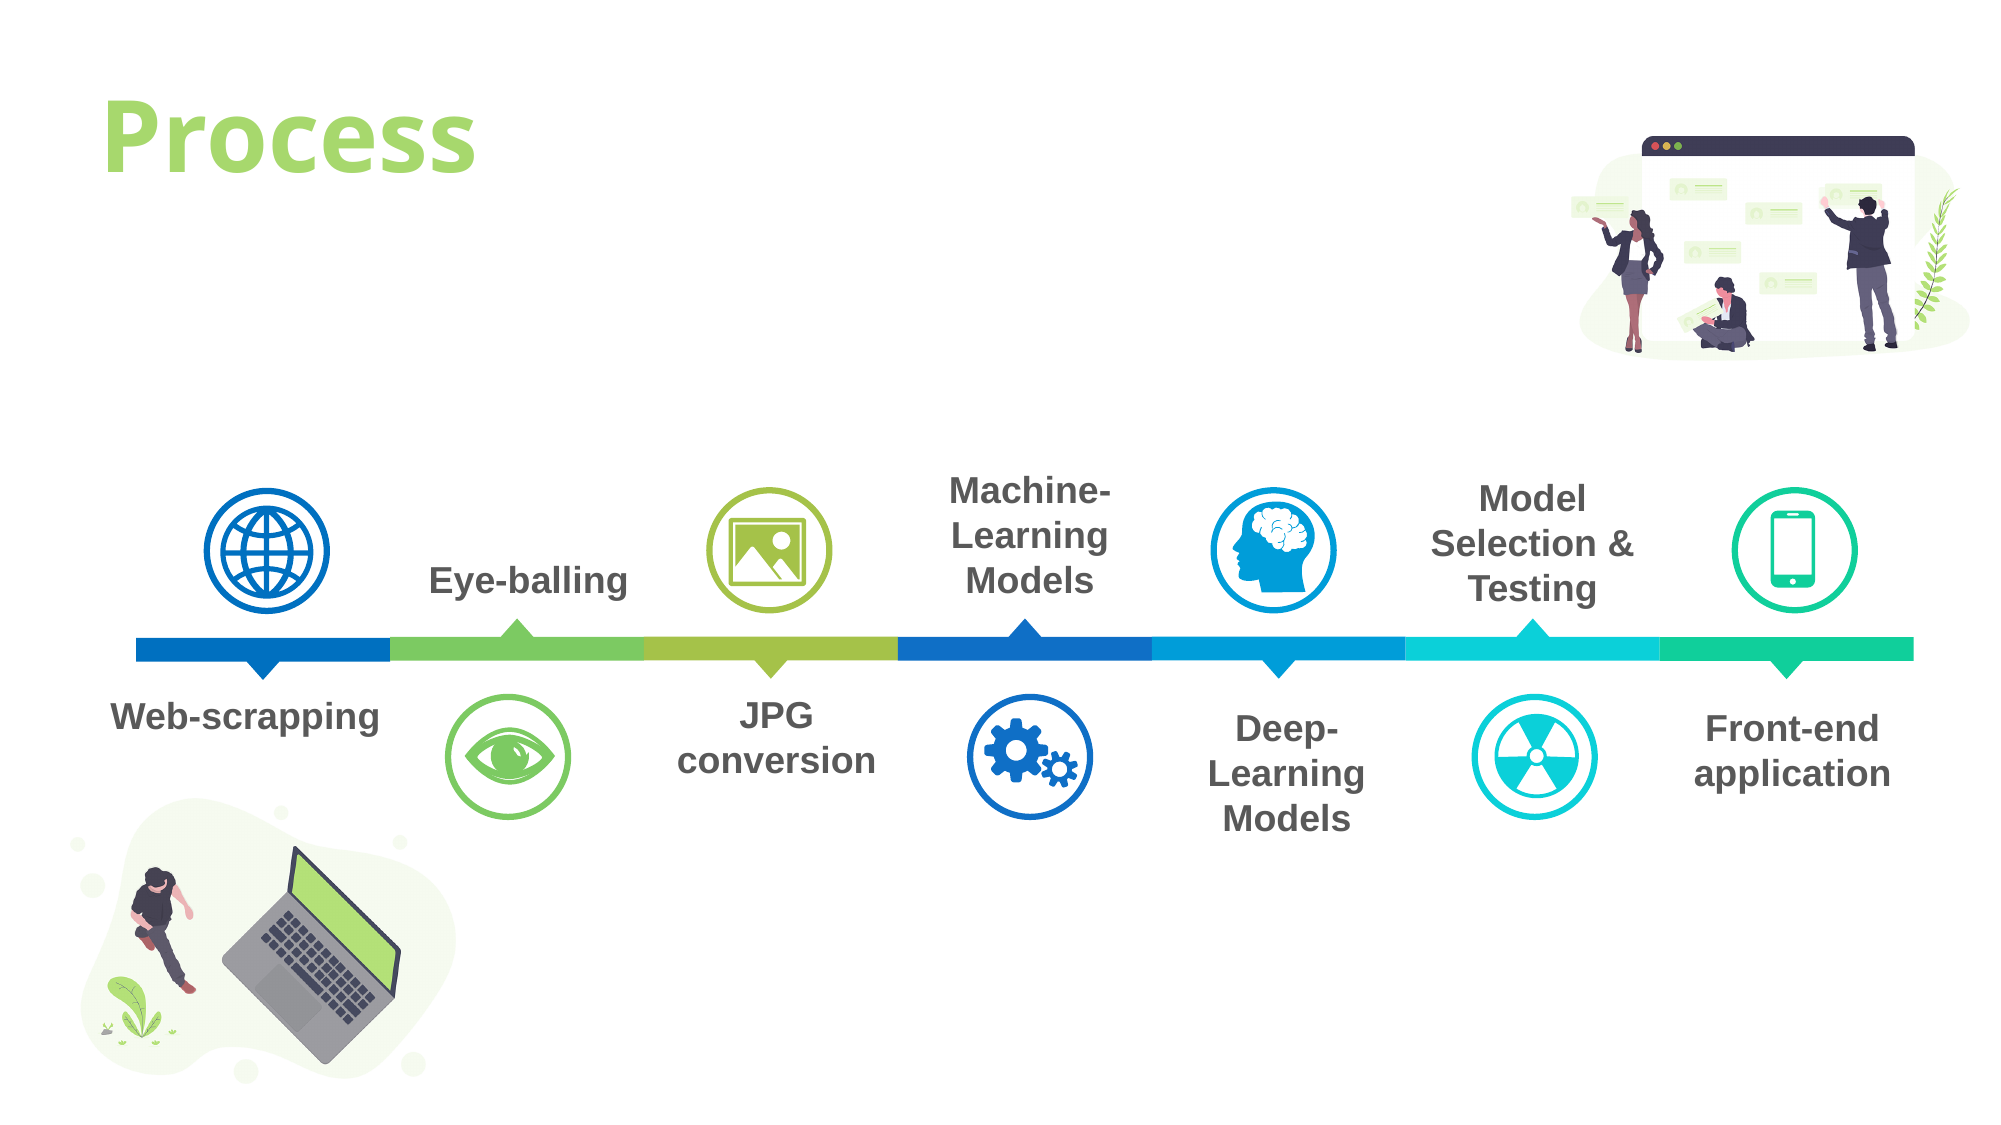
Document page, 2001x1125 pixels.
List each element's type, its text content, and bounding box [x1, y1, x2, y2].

text_box [445, 694, 571, 820]
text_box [728, 517, 807, 587]
text_box [1768, 508, 1818, 590]
text_box [707, 488, 832, 613]
text_box Process [99, 60, 1579, 193]
text_box [1230, 499, 1317, 595]
text_box Model Selection & Testing [1413, 467, 1652, 616]
text_box Eye-balling [387, 549, 671, 609]
text_box Web-scrapping [86, 684, 405, 744]
text_box [1082, 724, 1093, 791]
text_box Front-end application [1673, 696, 1912, 801]
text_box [983, 718, 1078, 788]
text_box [464, 727, 556, 785]
text_box [204, 488, 329, 614]
text_box [1211, 488, 1336, 613]
text_box Machine-Learning Models [888, 458, 1172, 609]
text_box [135, 618, 1660, 681]
picture [1571, 135, 1970, 361]
text_box [218, 503, 316, 601]
text_box [980, 694, 1078, 719]
text_box [1472, 694, 1597, 820]
text_box [968, 721, 1082, 820]
text_box [1664, 635, 1916, 682]
text_box Deep- Learning Models [1168, 696, 1406, 847]
picture [70, 797, 456, 1084]
text_box [1732, 488, 1857, 613]
text_box JPG conversion [657, 690, 896, 789]
